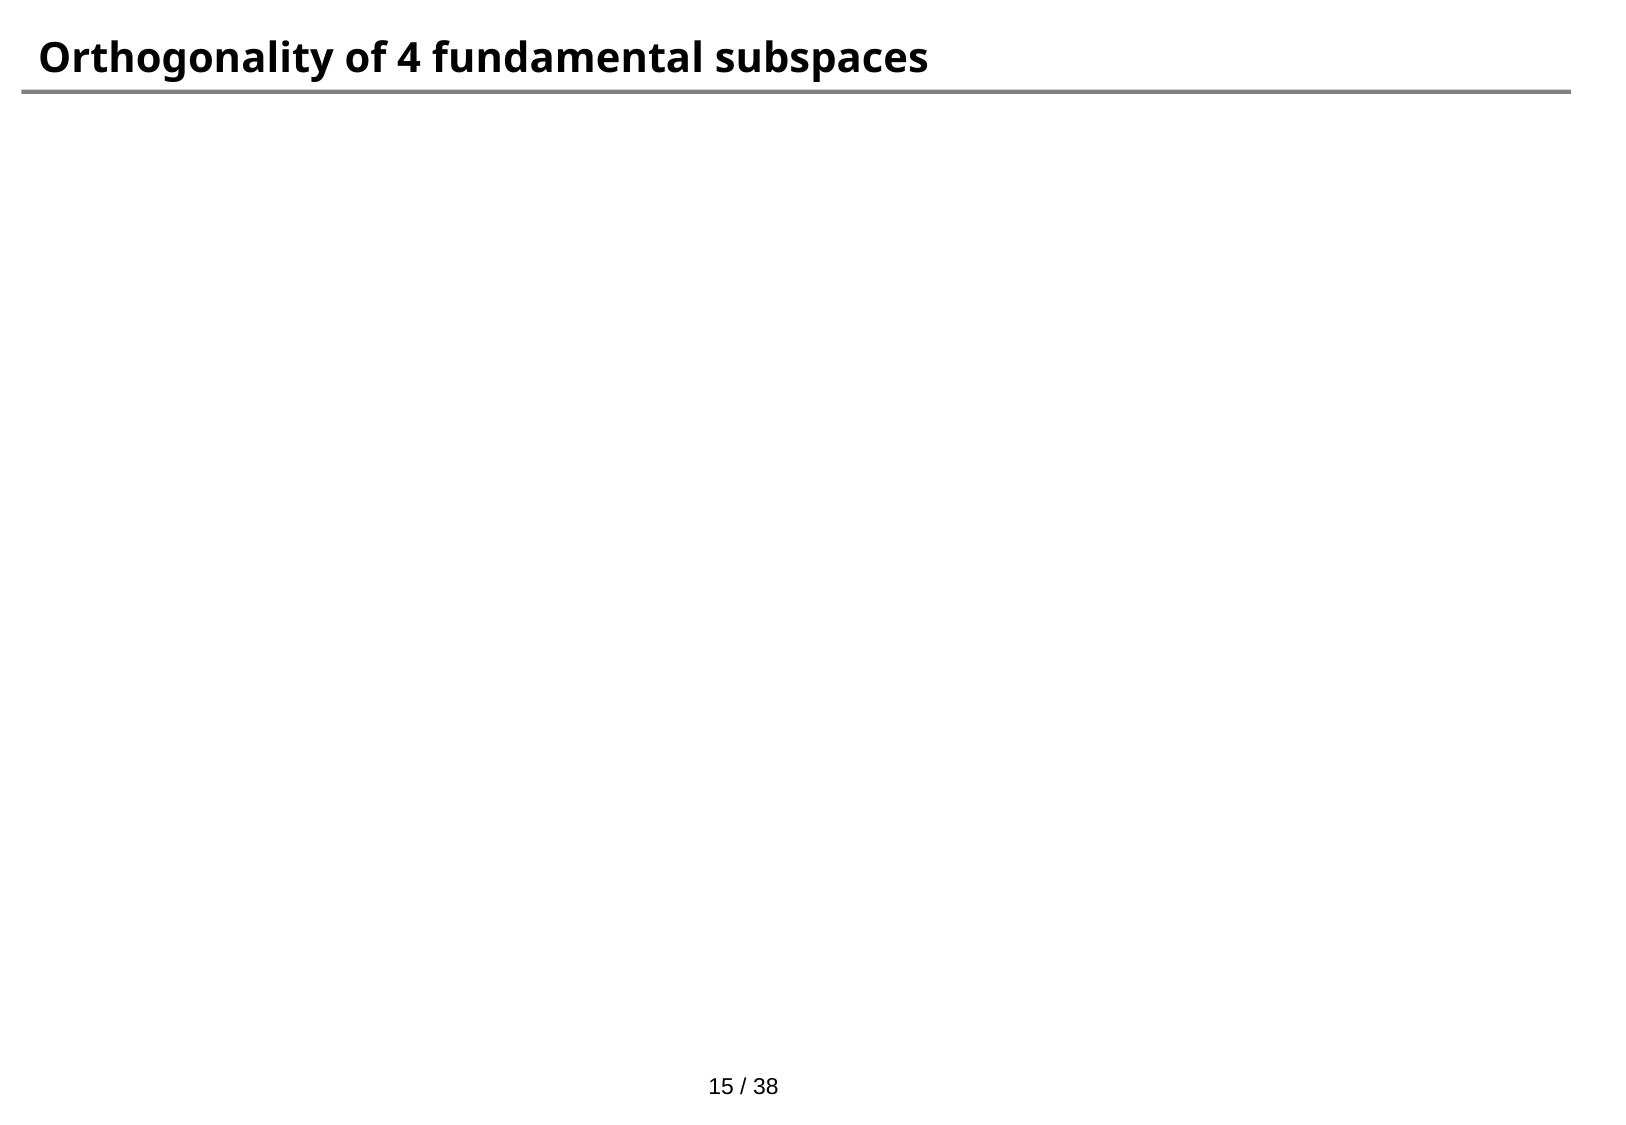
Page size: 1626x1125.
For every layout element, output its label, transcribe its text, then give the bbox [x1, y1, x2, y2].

title Orthogonality of 4 fundamental subspaces [22, 21, 1179, 91]
